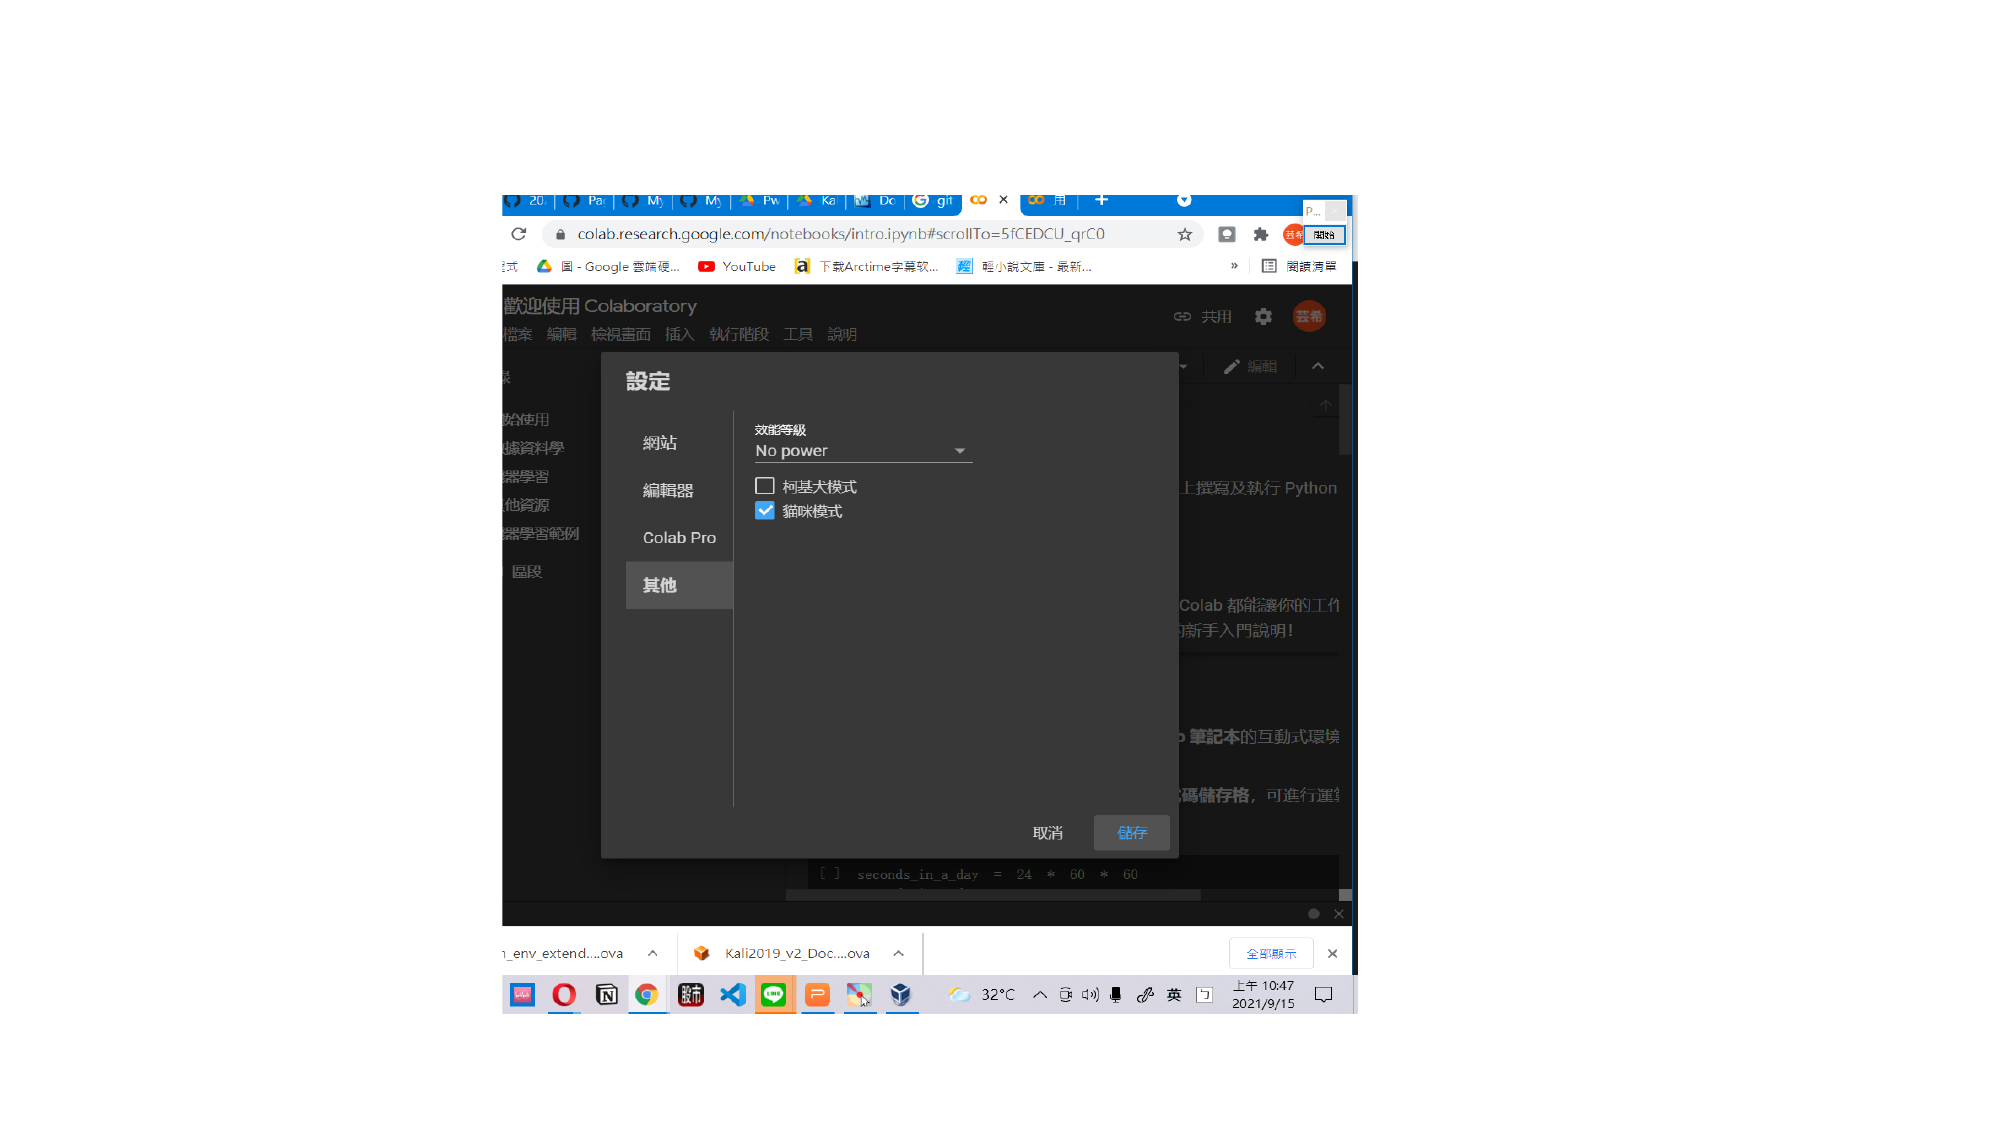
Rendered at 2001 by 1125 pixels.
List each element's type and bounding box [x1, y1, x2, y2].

list [502, 195, 1520, 1055]
